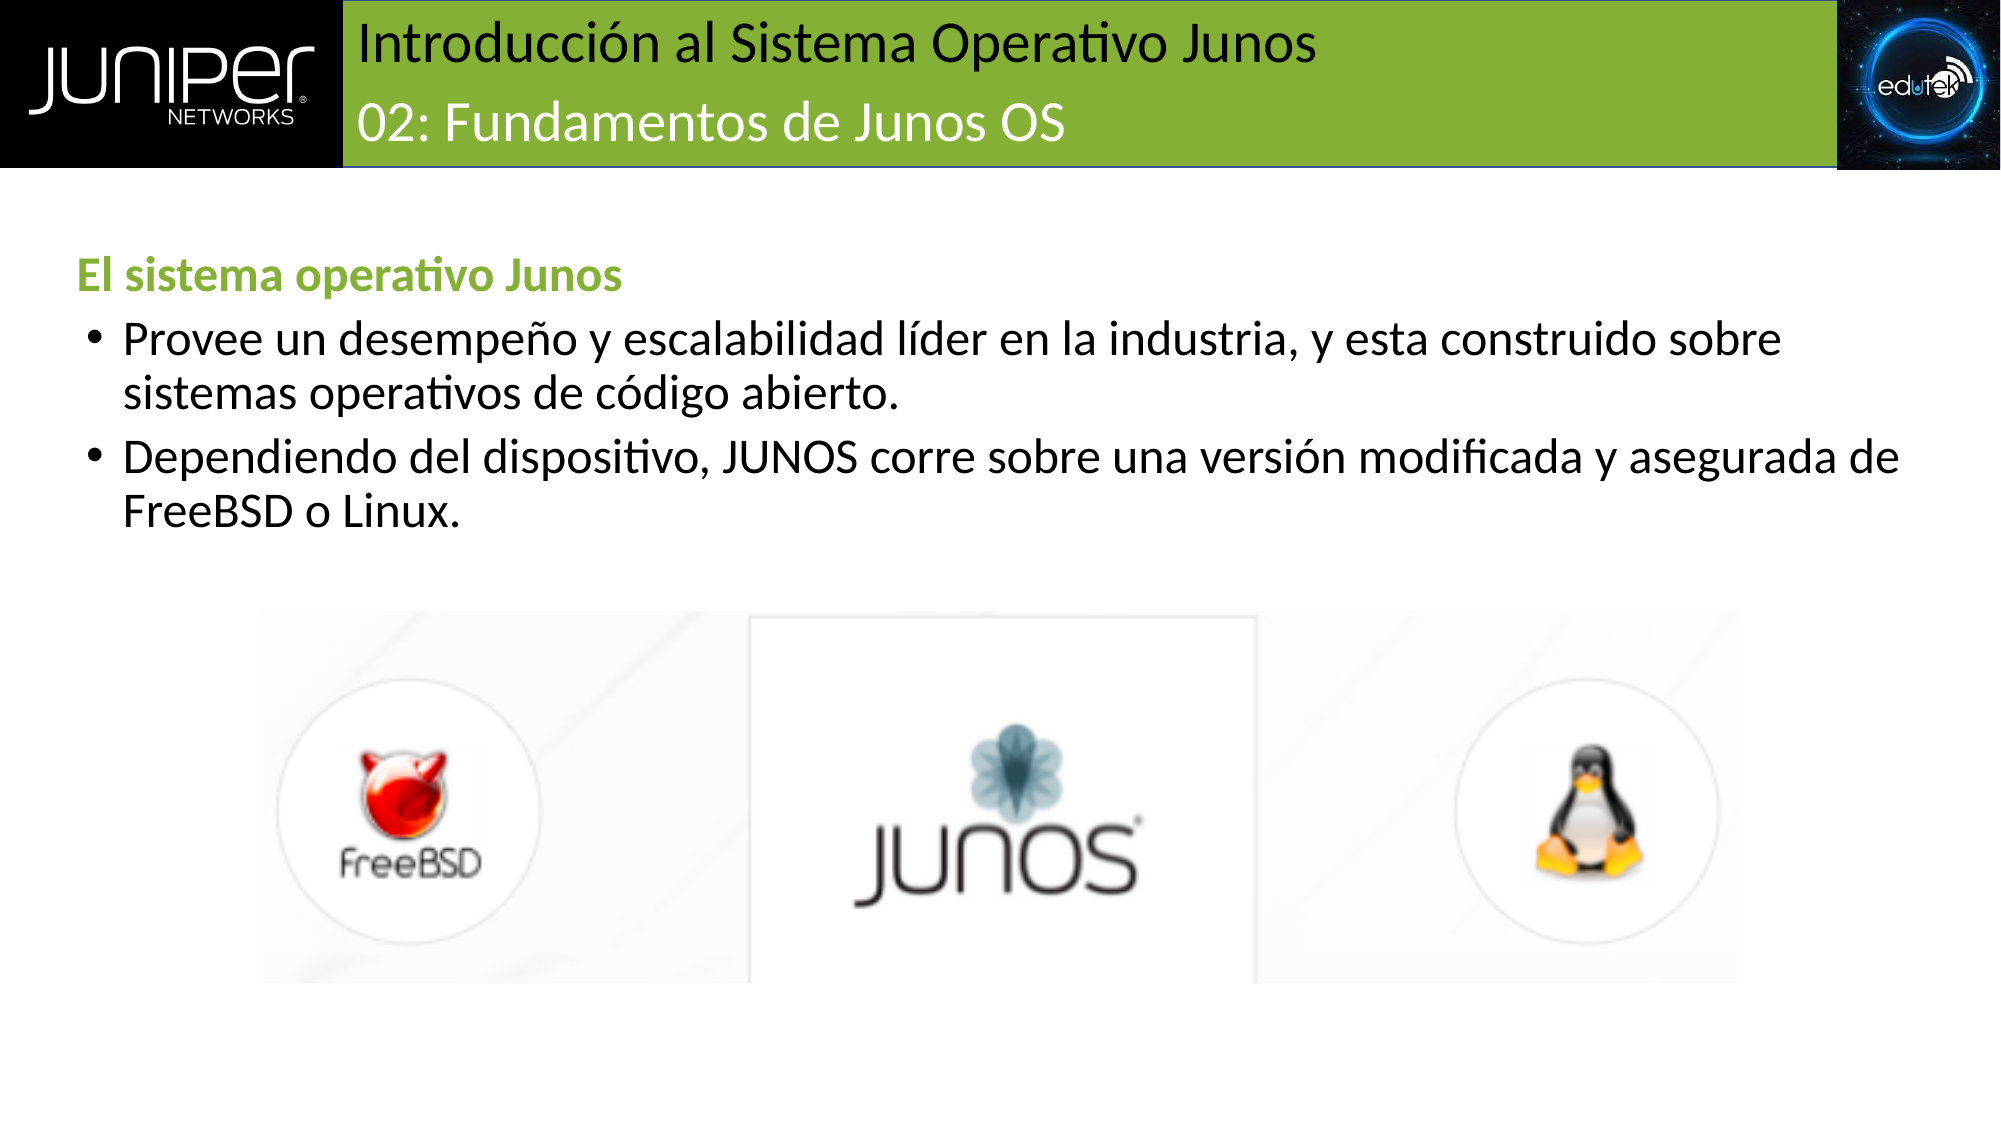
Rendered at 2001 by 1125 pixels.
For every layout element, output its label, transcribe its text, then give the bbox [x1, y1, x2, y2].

list 02: Fundamentos de Junos OS [342, 83, 1606, 168]
picture [1837, 0, 2001, 170]
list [260, 611, 1739, 983]
picture [0, 0, 343, 168]
list El sistema operativo Junos Provee un desempeño y escalabilidad líder en la industria, y esta construido sobre sistemas operativos de código abierto. Dependiendo del dispositivo, JUNOS corre sobre una versión modificada y asegurada de FreeBSD o Linux. [61, 240, 1923, 701]
title Introducción al Sistema Operativo Junos [342, 3, 2000, 84]
